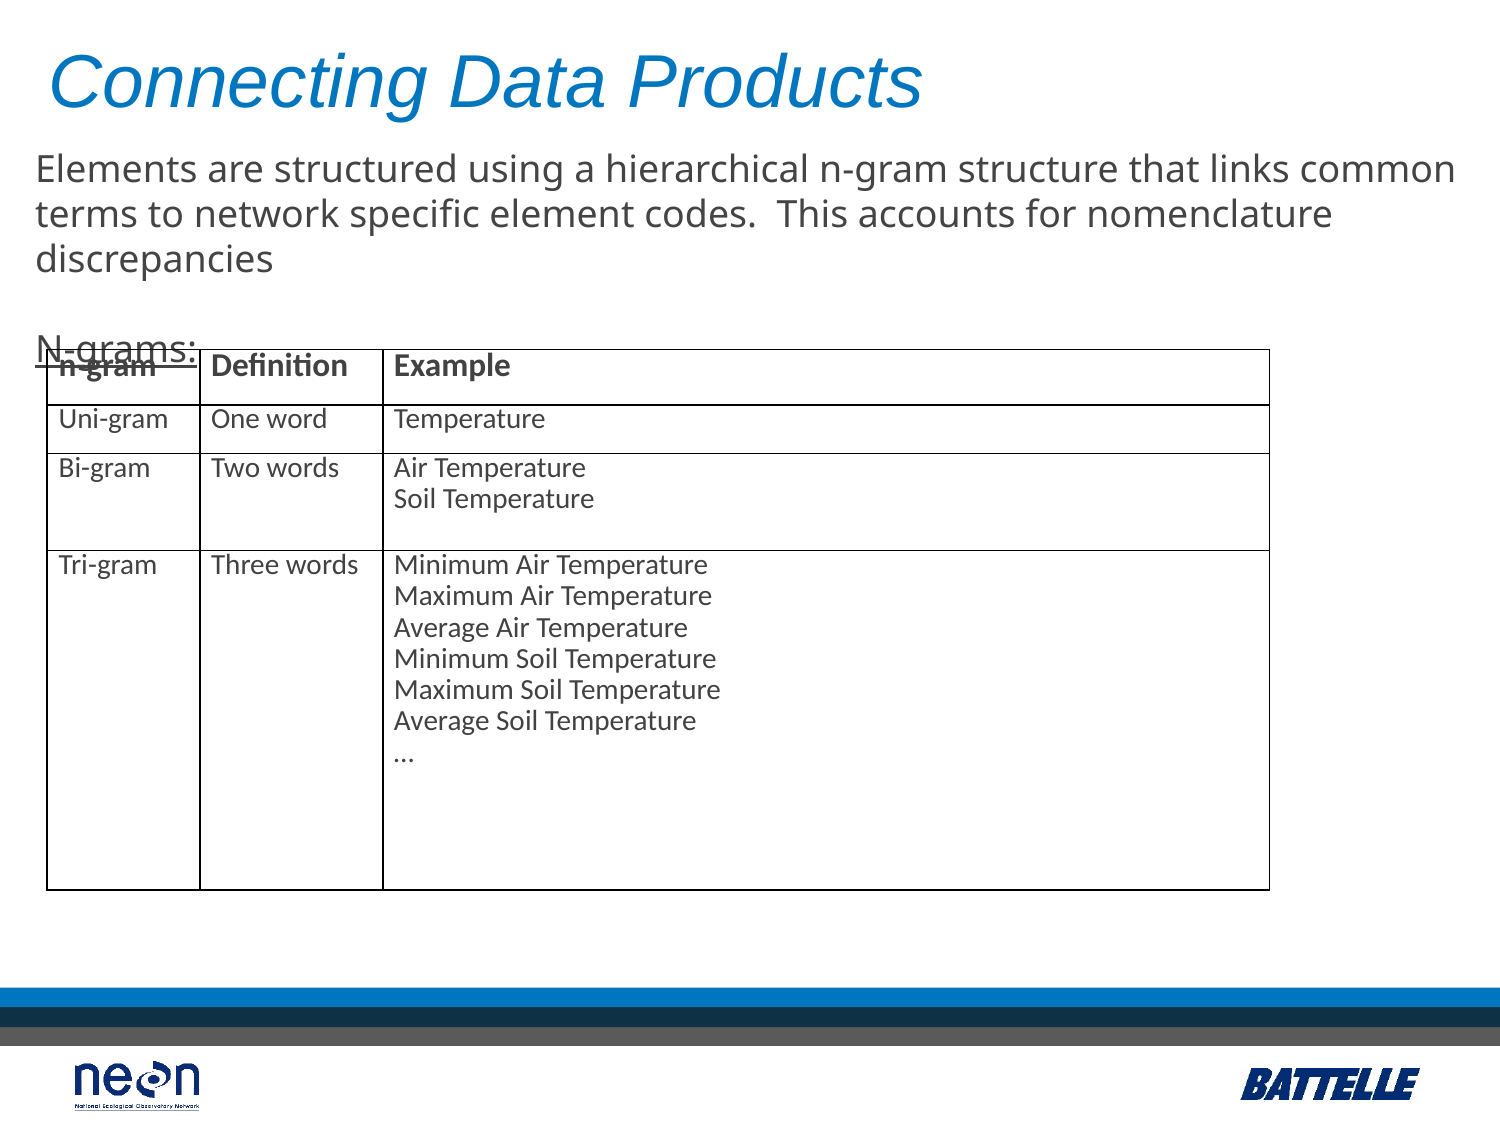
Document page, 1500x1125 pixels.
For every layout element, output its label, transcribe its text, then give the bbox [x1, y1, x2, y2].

table_header Example [384, 350, 1269, 404]
table_header n-gram [48, 350, 199, 404]
table_cell Two words [201, 454, 382, 550]
table_cell One word [201, 406, 382, 453]
text_box Connecting Data Products [48, 40, 1216, 123]
picture [75, 1061, 199, 1111]
table_cell Tri-gram [48, 551, 199, 889]
table_cell Bi-gram [48, 454, 199, 550]
table_cell Three words [201, 551, 382, 889]
table_cell Temperature [384, 406, 1269, 453]
table_header Definition [201, 350, 382, 404]
picture [1240, 1068, 1420, 1100]
table_cell Minimum Air Temperature Maximum Air Temperature Average Air Temperature Minimum Soil Temperature Maximum Soil Temperature Average Soil Temperature … [384, 551, 1269, 889]
text_box Elements are structured using a hierarchical n-gram structure that links common terms to network specific element codes. This accounts for nomenclature discrepancies N-grams: [20, 137, 1500, 603]
table_cell Air Temperature Soil Temperature [384, 454, 1269, 550]
table_cell Uni-gram [48, 406, 199, 453]
